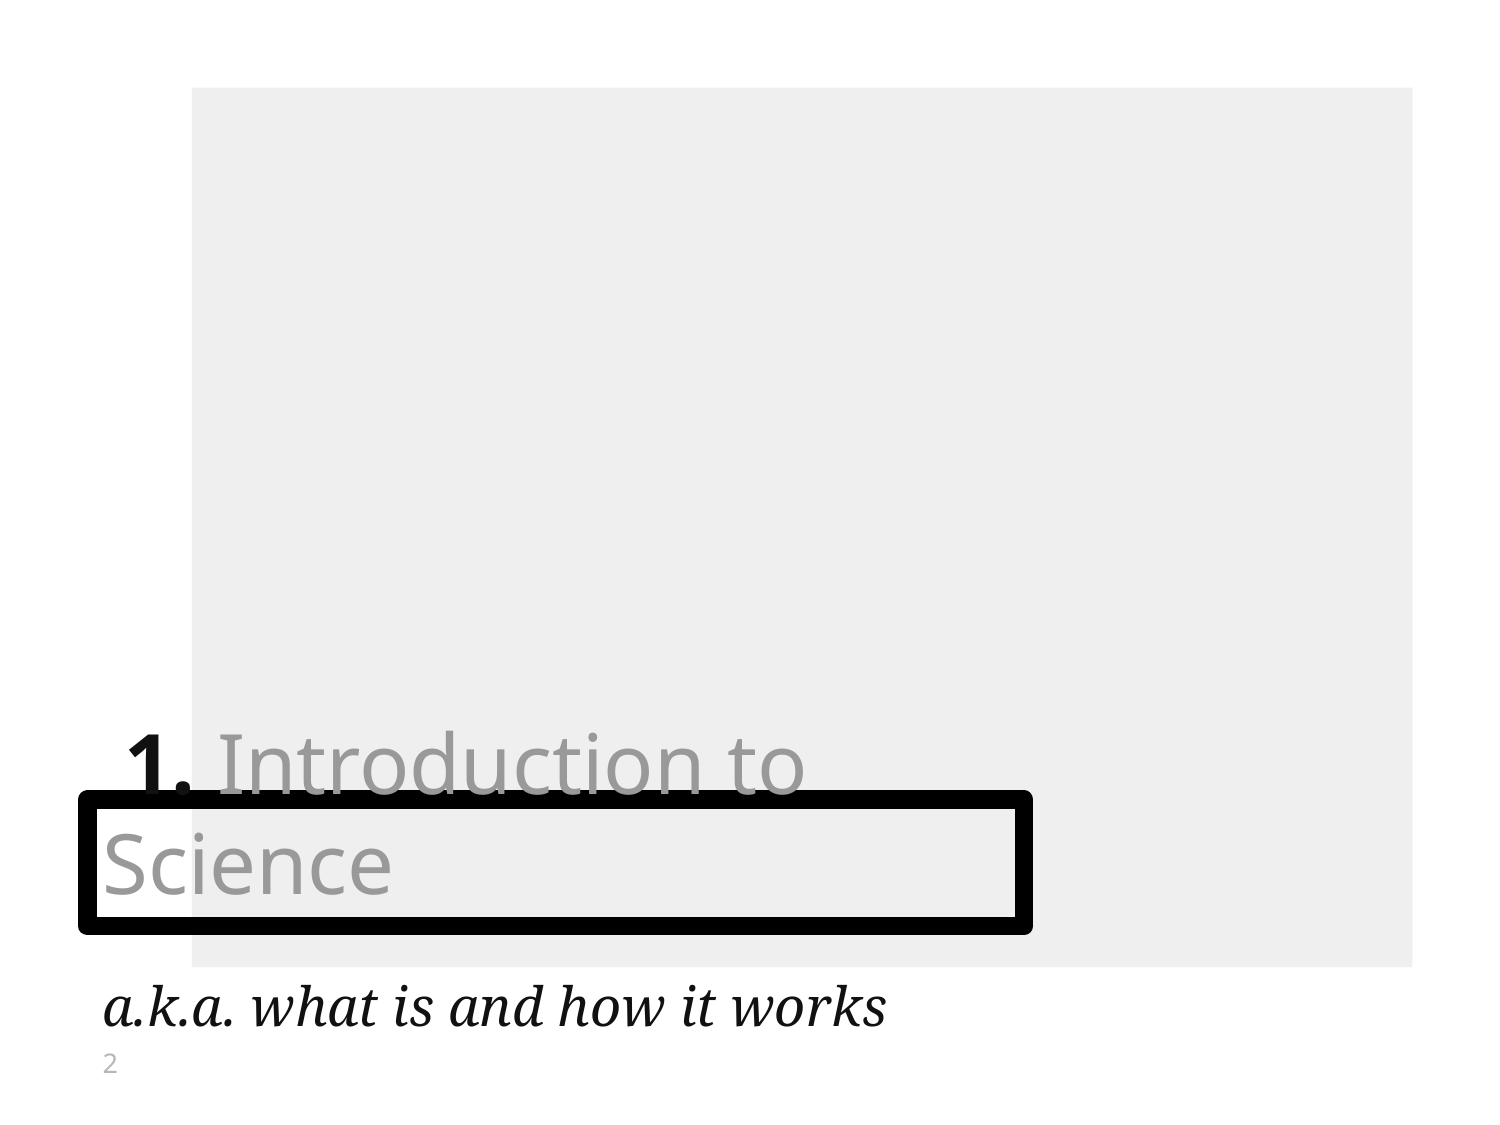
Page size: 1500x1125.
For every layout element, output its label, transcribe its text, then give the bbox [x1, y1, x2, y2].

subtitle a.k.a. what is and how it works [87, 957, 1082, 1063]
title 1. Introduction to Science [78, 790, 1033, 935]
slide_number 2 [87, 1031, 178, 1118]
